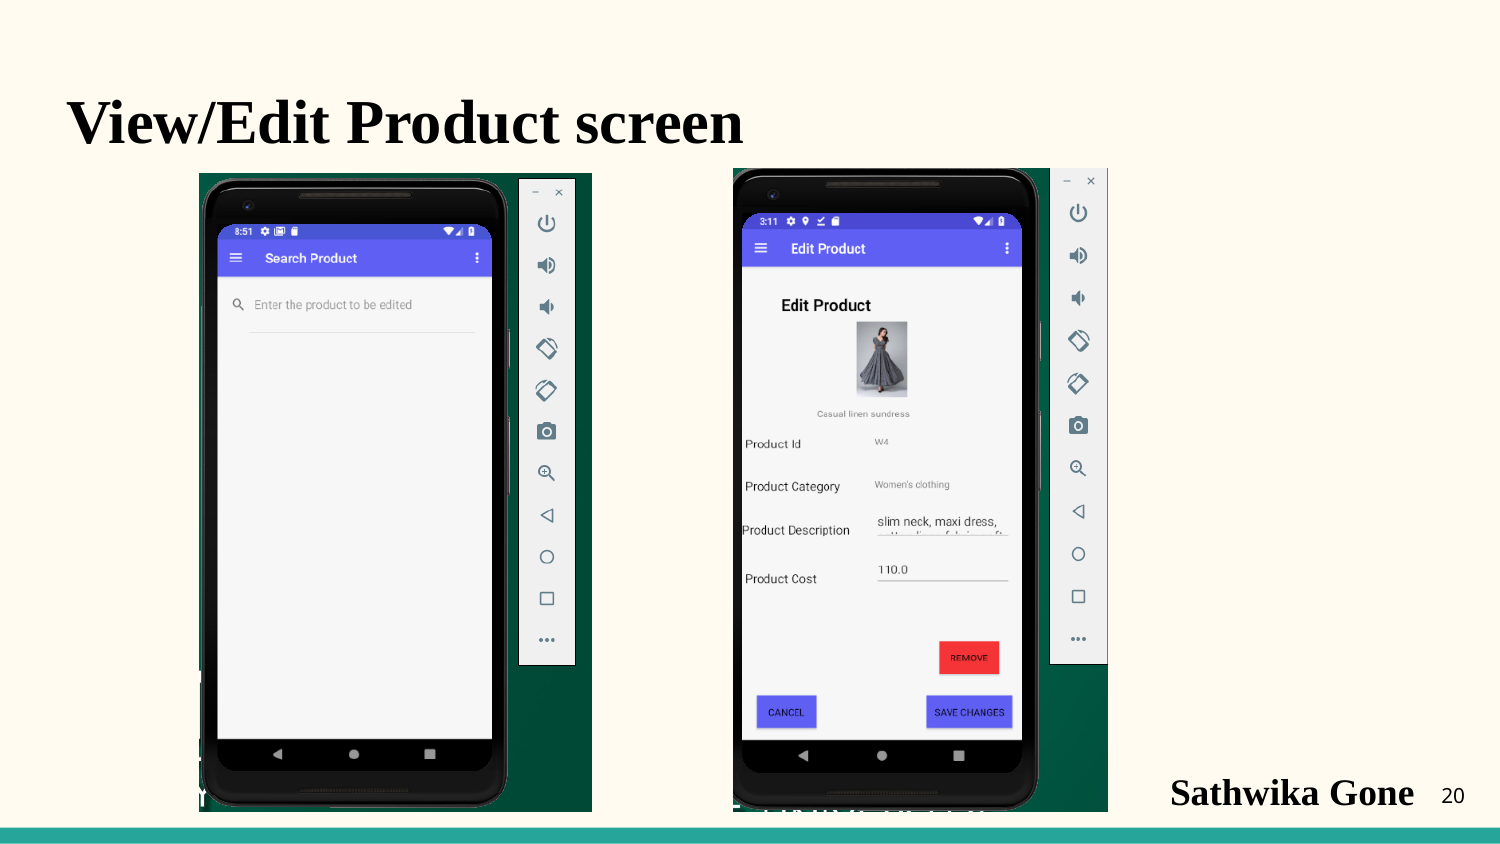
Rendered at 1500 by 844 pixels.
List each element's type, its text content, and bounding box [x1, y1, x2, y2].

title View/Edit Product screen [51, 54, 1449, 156]
slide_number ‹#› [1389, 764, 1480, 830]
picture [199, 173, 592, 812]
picture [733, 168, 1108, 812]
list Sathwika Gone [1155, 746, 1480, 798]
